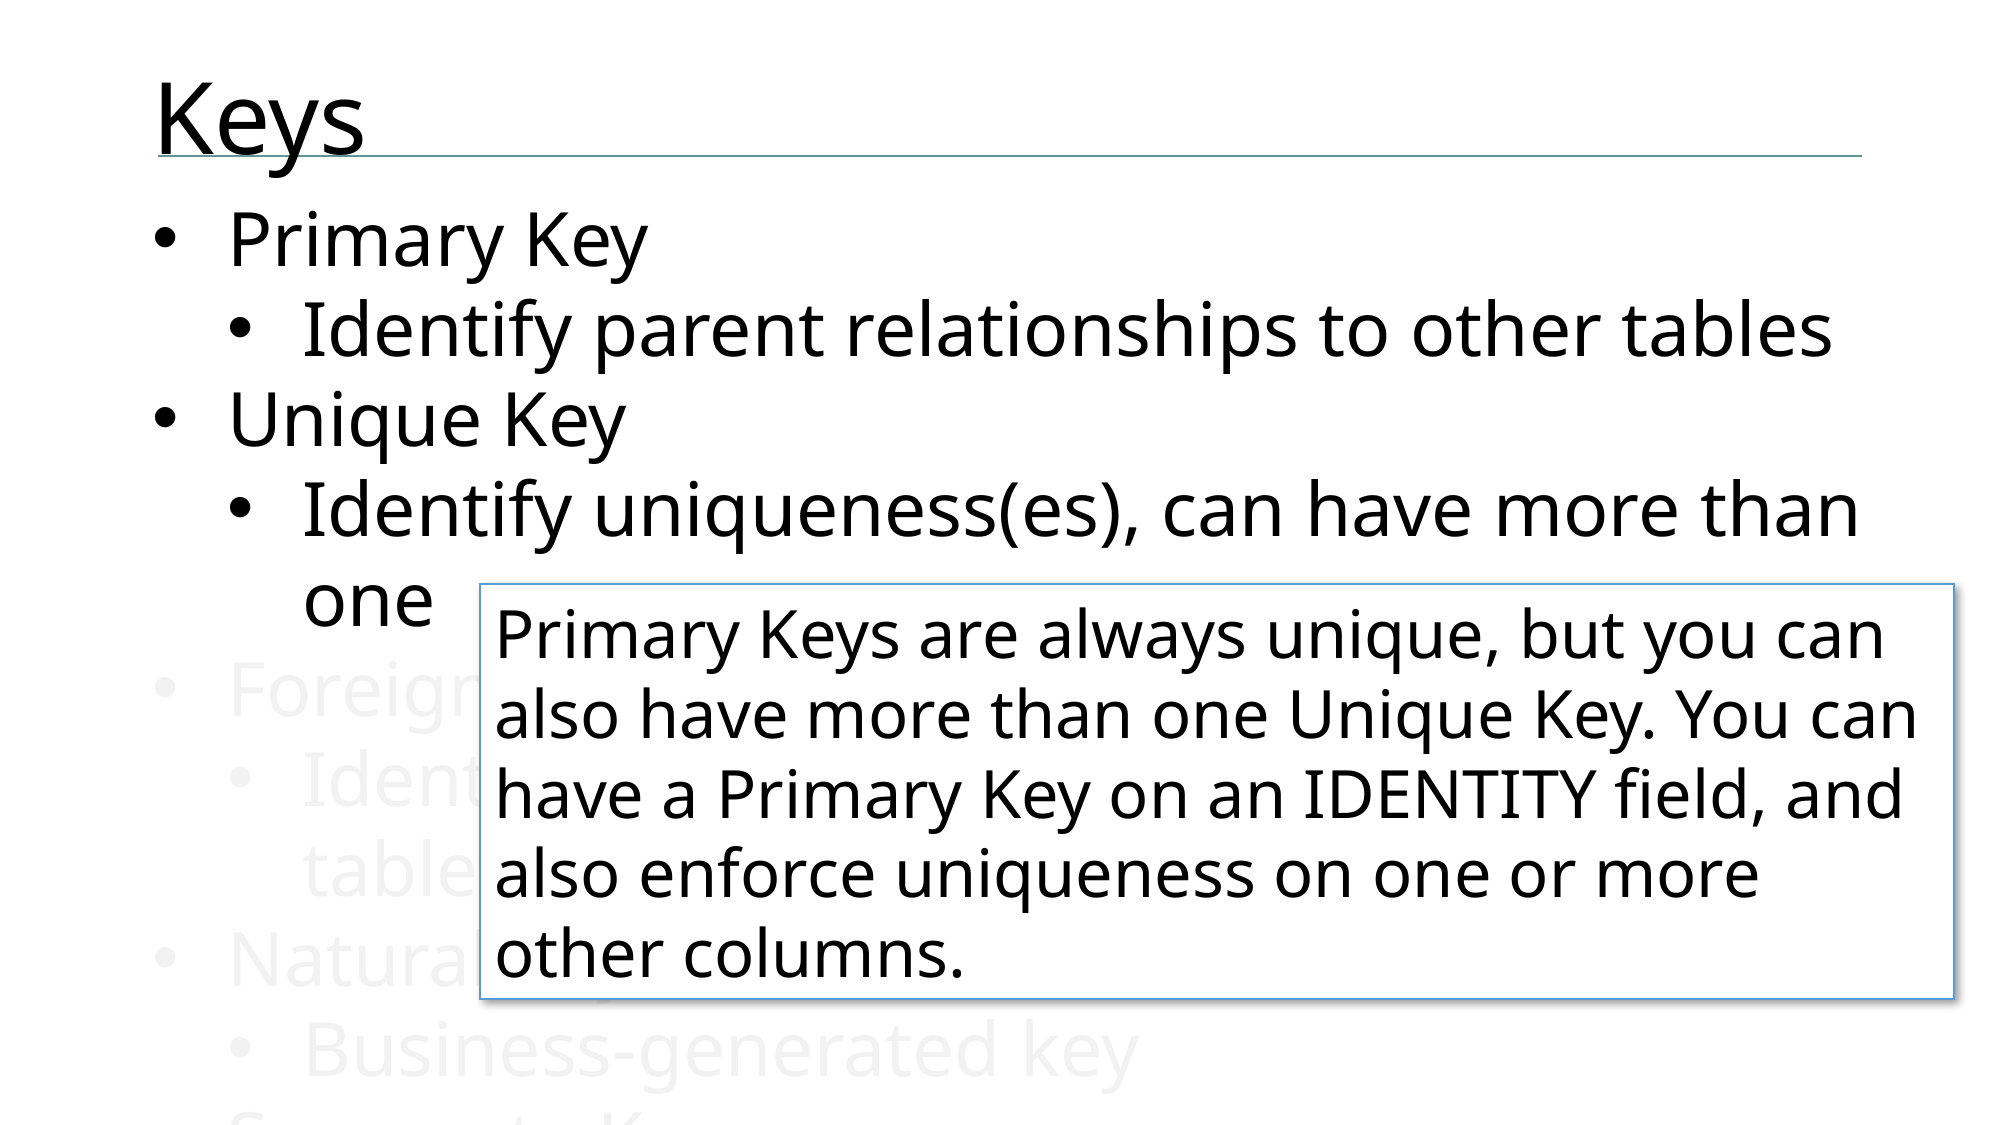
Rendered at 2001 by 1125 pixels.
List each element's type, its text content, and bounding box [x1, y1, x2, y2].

text_box Primary Keys are always unique, but you can also have more than one Unique Key. You can have a Primary Key on an IDENTITY field, and also enforce uniqueness on one or more other columns. [479, 583, 1955, 1000]
text_box Primary Key Identify parent relationships to other tables Unique Key Identify uniqueness(es), can have more than one Foreign Key Identify this column as a child to another table Natural Key Business-generated key Surrogate Key System-generated key [137, 183, 1913, 1125]
title Keys [137, 59, 1863, 183]
